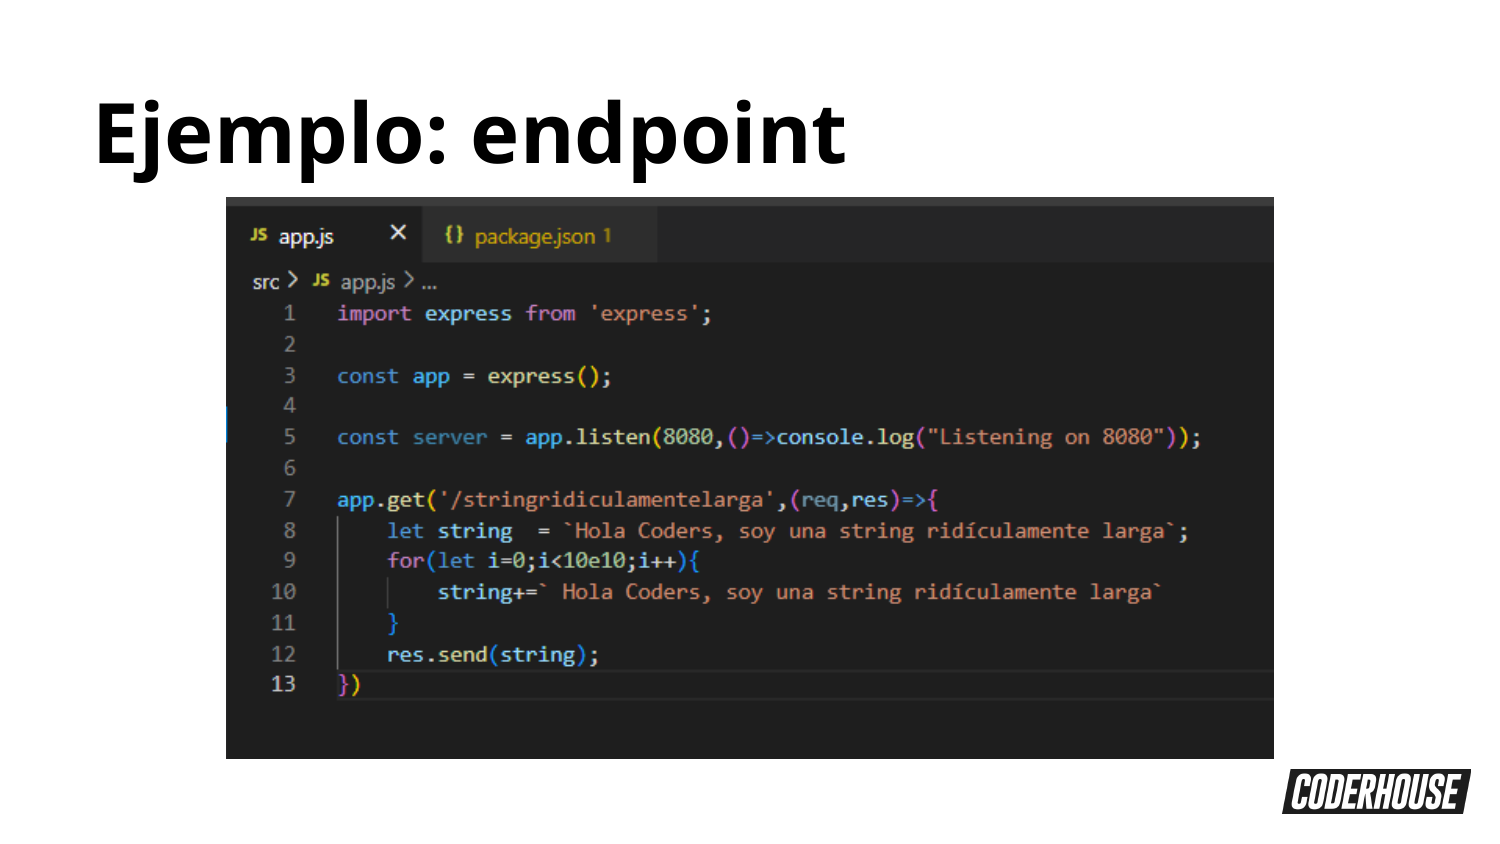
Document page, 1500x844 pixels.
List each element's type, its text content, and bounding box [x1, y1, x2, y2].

picture [226, 197, 1274, 759]
picture [1281, 769, 1471, 814]
text_box Ejemplo: endpoint [78, 76, 1086, 197]
